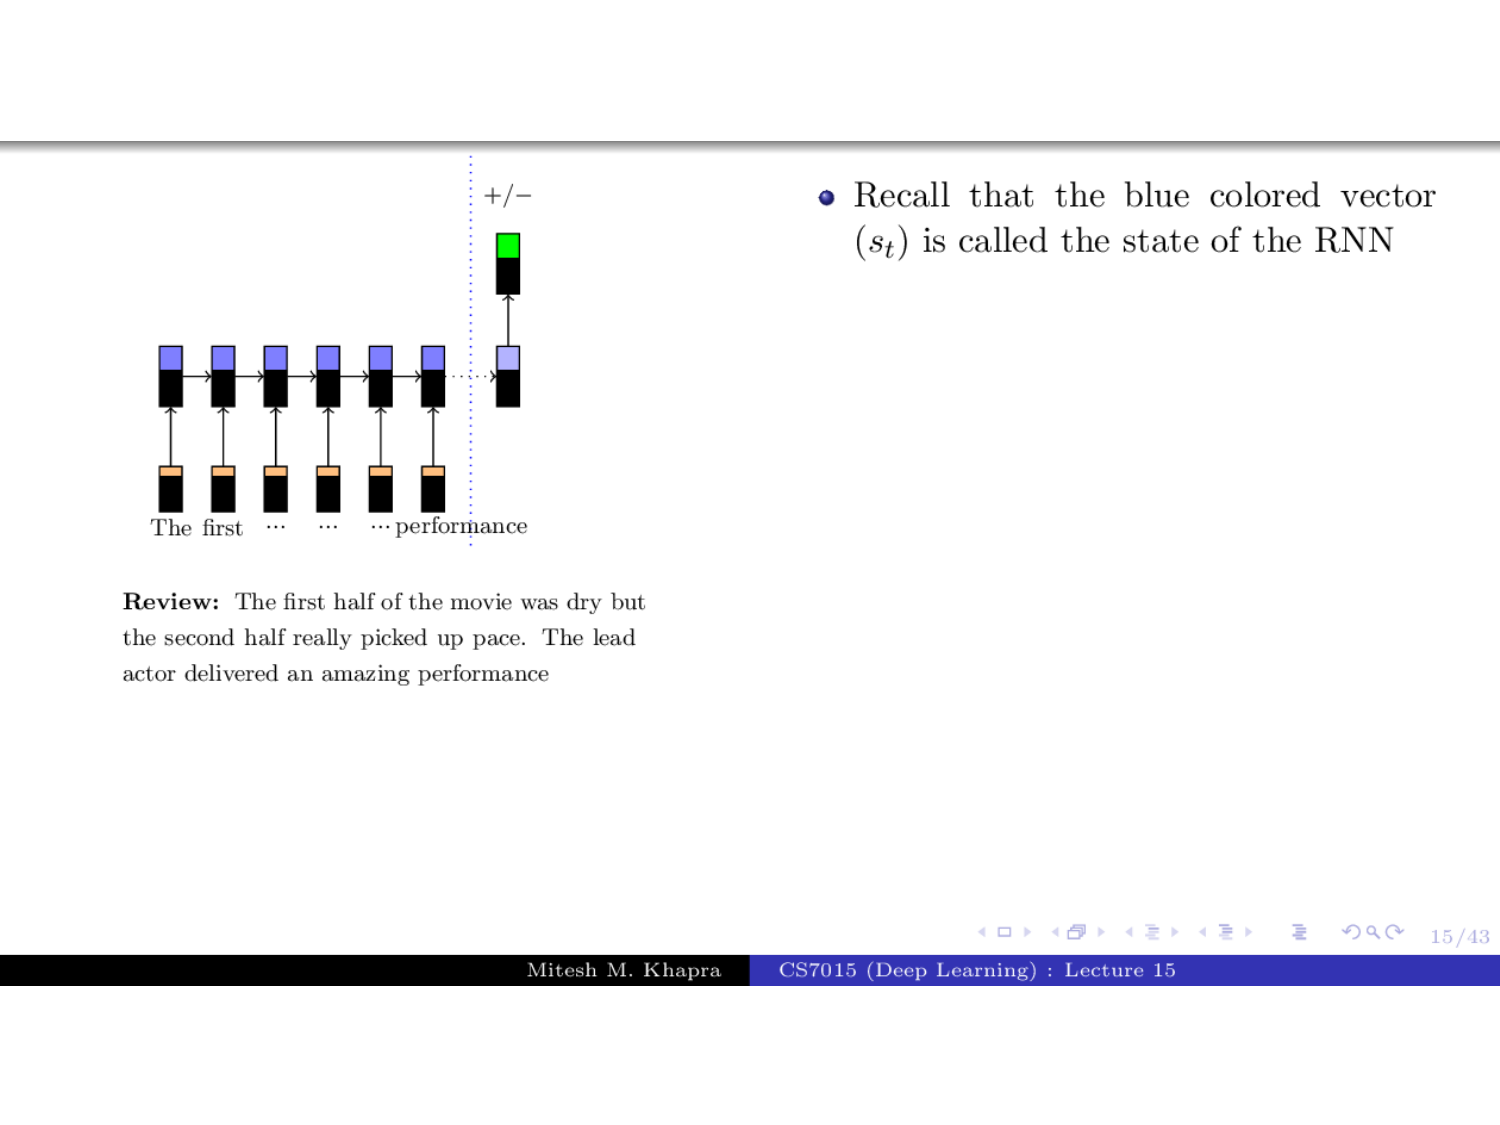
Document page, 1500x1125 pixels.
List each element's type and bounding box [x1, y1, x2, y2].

picture [0, 141, 1500, 986]
